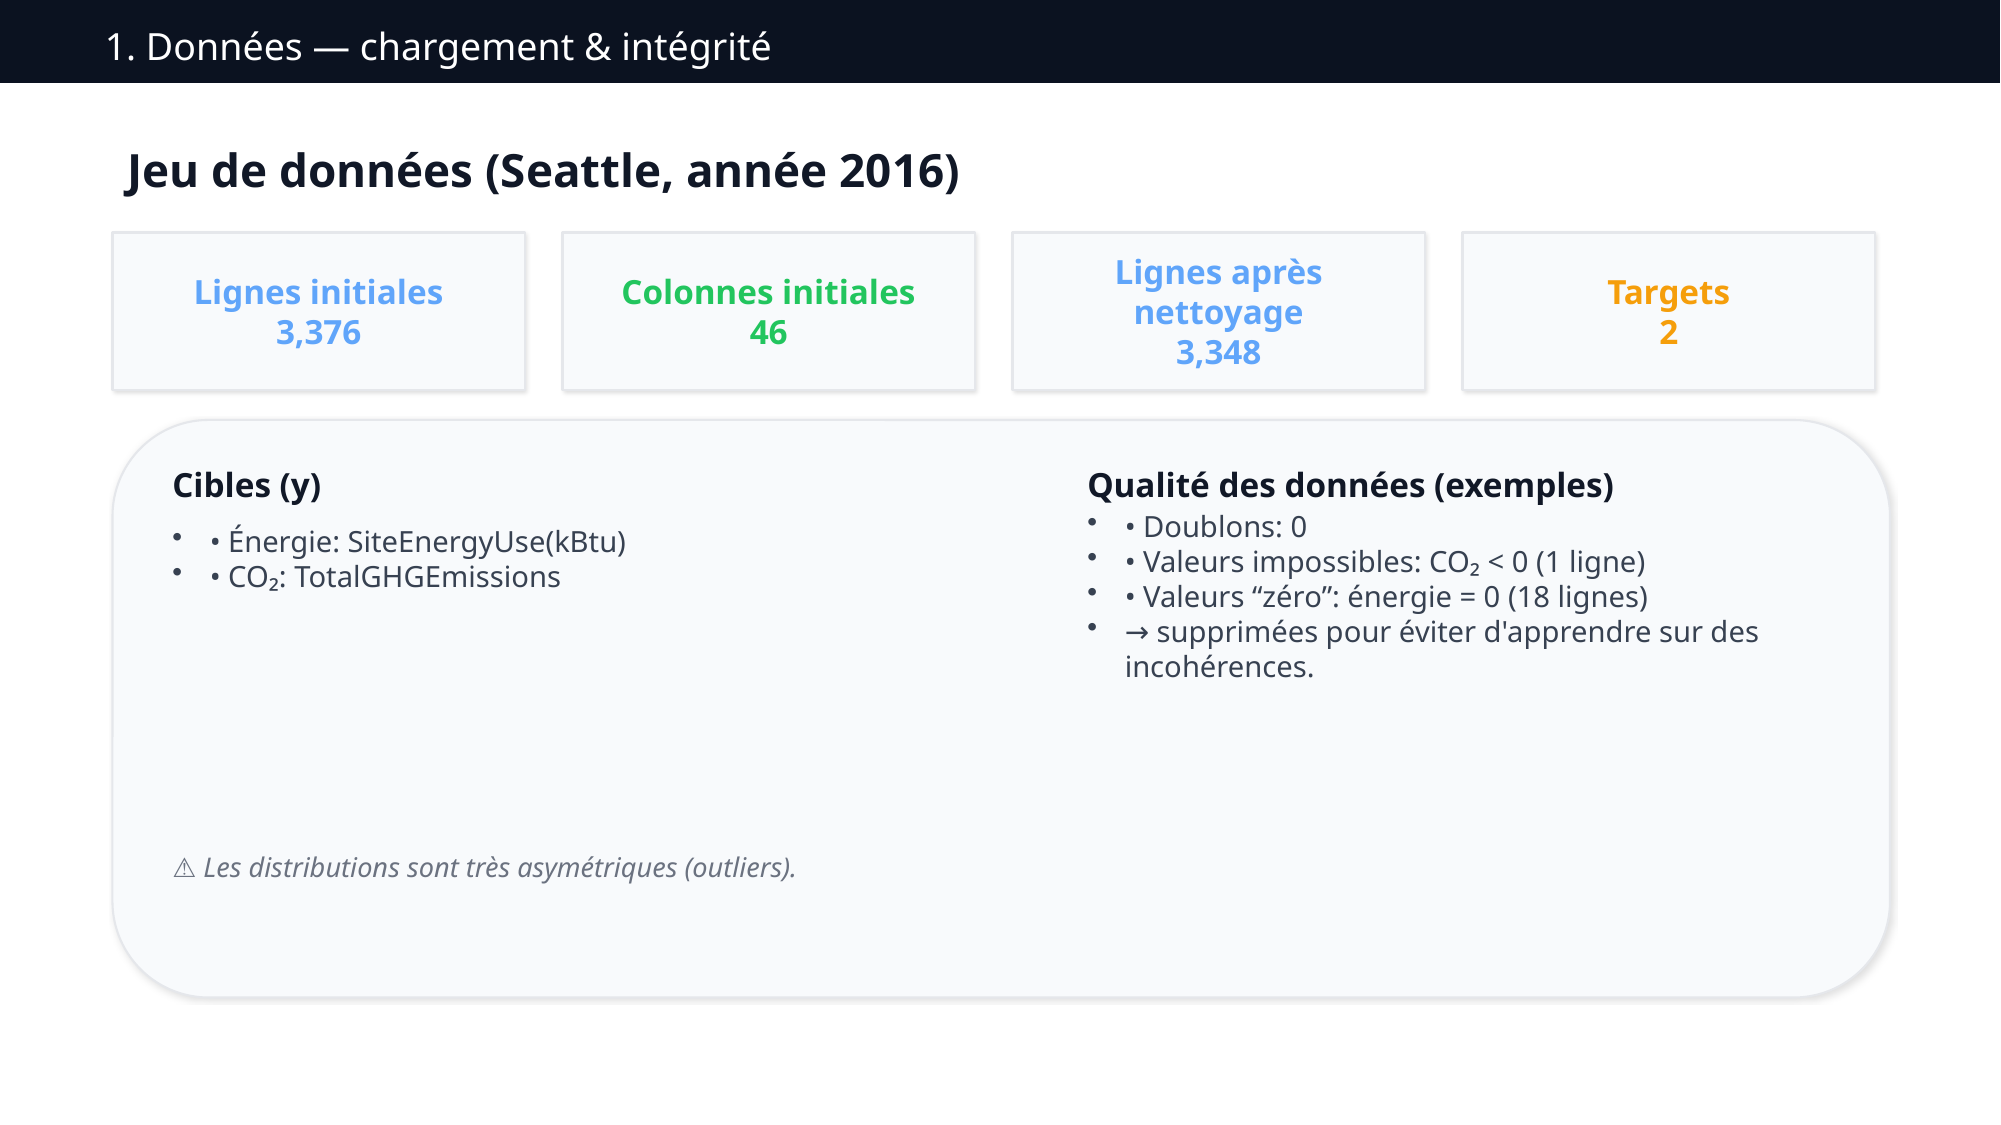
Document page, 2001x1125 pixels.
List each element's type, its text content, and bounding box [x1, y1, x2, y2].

text_box Lignes après nettoyage 3,348 [1012, 232, 1425, 390]
text_box 1. Données — chargement & intégrité [89, 19, 1910, 72]
text_box Qualité des données (exemples) [1072, 457, 1868, 510]
text_box • Énergie: SiteEnergyUse(kBtu) • CO₂: TotalGHGEmissions [157, 512, 1058, 603]
text_box [112, 419, 1891, 998]
text_box Targets 2 [1462, 232, 1875, 390]
text_box Lignes initiales 3,376 [112, 232, 525, 390]
text_box [0, 0, 2000, 83]
text_box • Doublons: 0 • Valeurs impossibles: CO₂ < 0 (1 ligne) • Valeurs “zéro”: énergie = 0 (18 lignes) → supprimées pour éviter d'apprendre sur des incohérences. [1072, 512, 1868, 678]
text_box Colonnes initiales 46 [562, 232, 975, 390]
text_box ⚠ Les distributions sont très asymétriques (outliers). [157, 840, 1890, 893]
text_box Jeu de données (Seattle, année 2016) [112, 142, 1913, 195]
text_box Cibles (y) [157, 457, 1058, 510]
